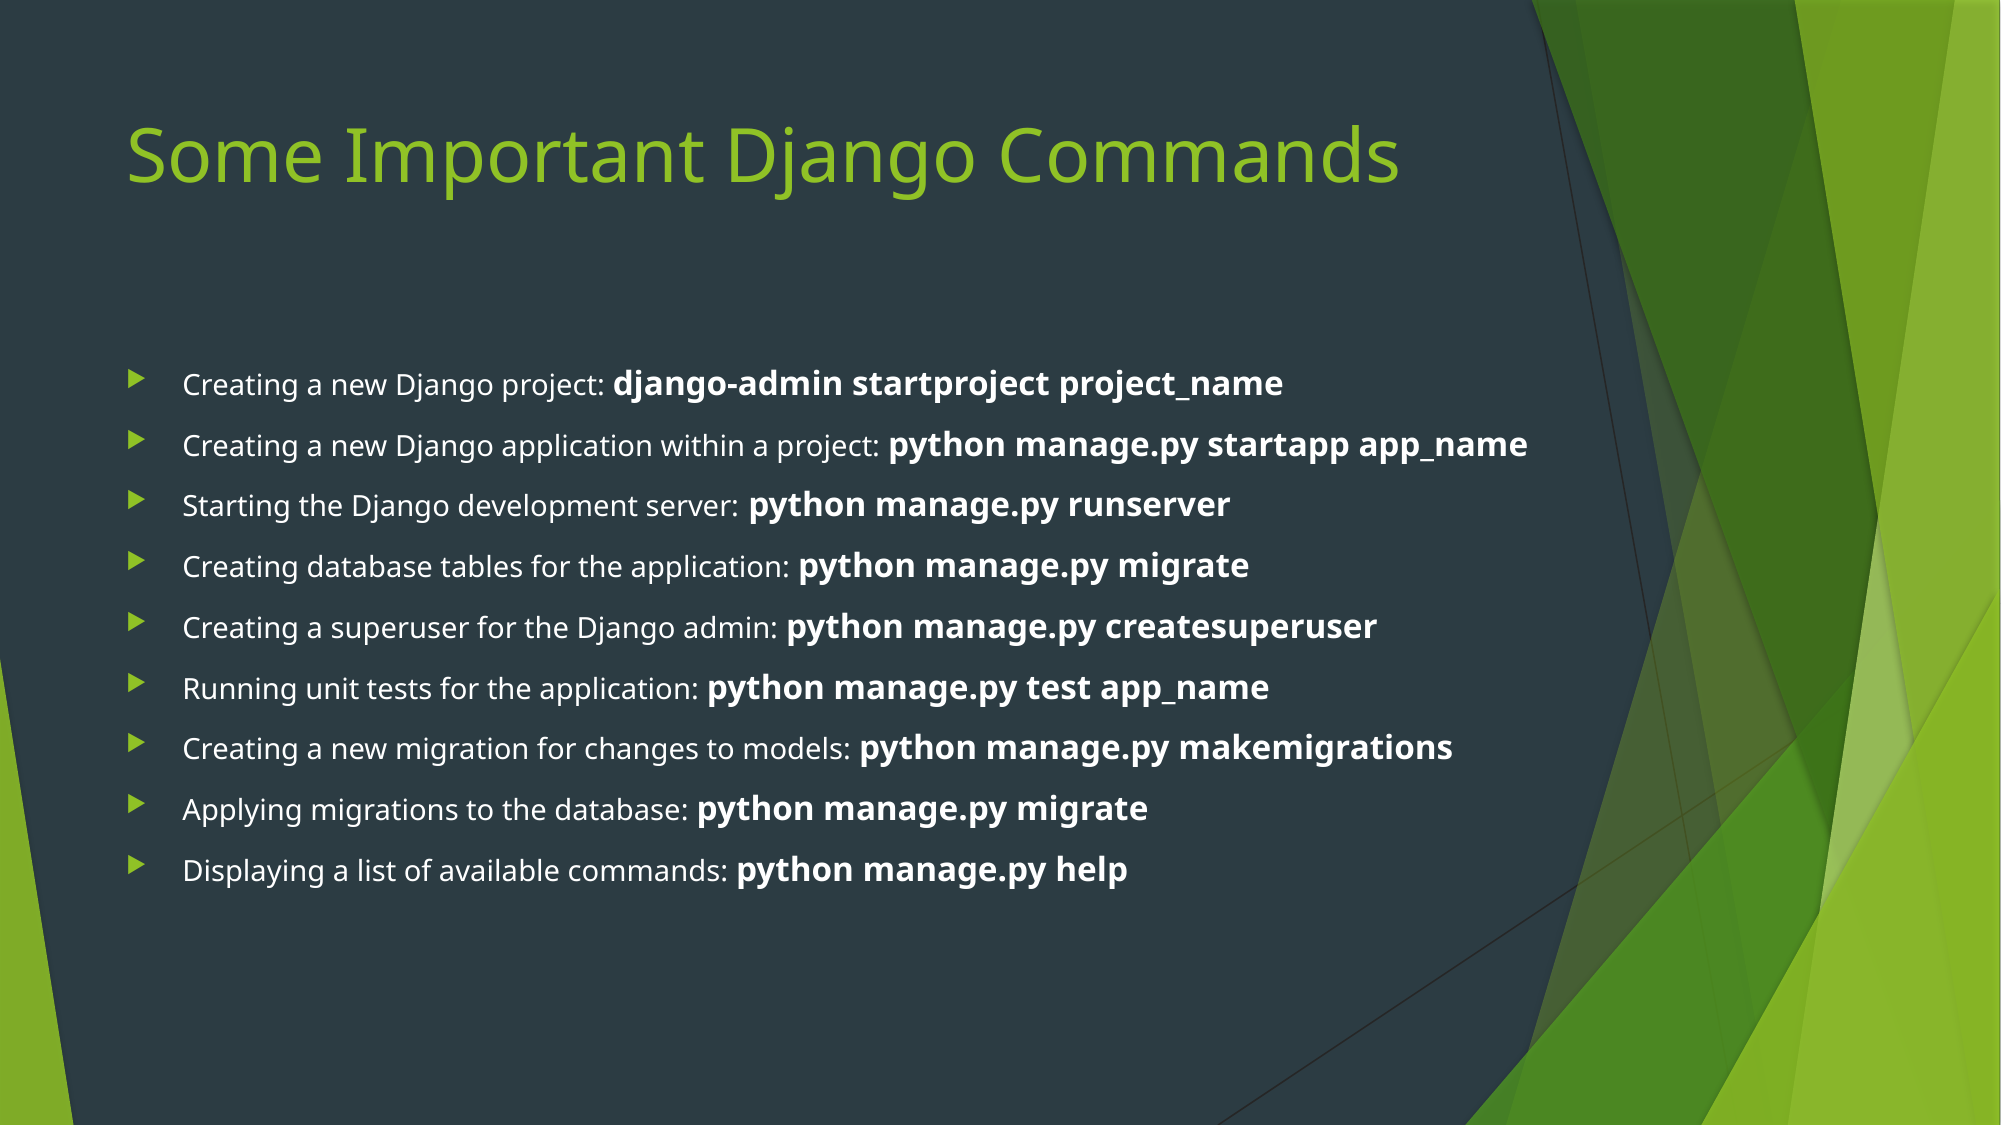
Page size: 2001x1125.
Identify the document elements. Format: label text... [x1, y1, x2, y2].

list Creating a new Django project: django-admin startproject project_name Creating a new Django application within a project: python manage.py startapp app_name Starting the Django development server: python manage.py runserver Creating database tables for the application: python manage.py migrate Creating a superuser for the Django admin: python manage.py createsuperuser Running unit tests for the application: python manage.py test app_name Creating a new migration for changes to models: python manage.py makemigrations Applying migrations to the database: python manage.py migrate Displaying a list of available commands: python manage.py help [111, 354, 1621, 992]
title Some Important Django Commands [111, 99, 1522, 317]
